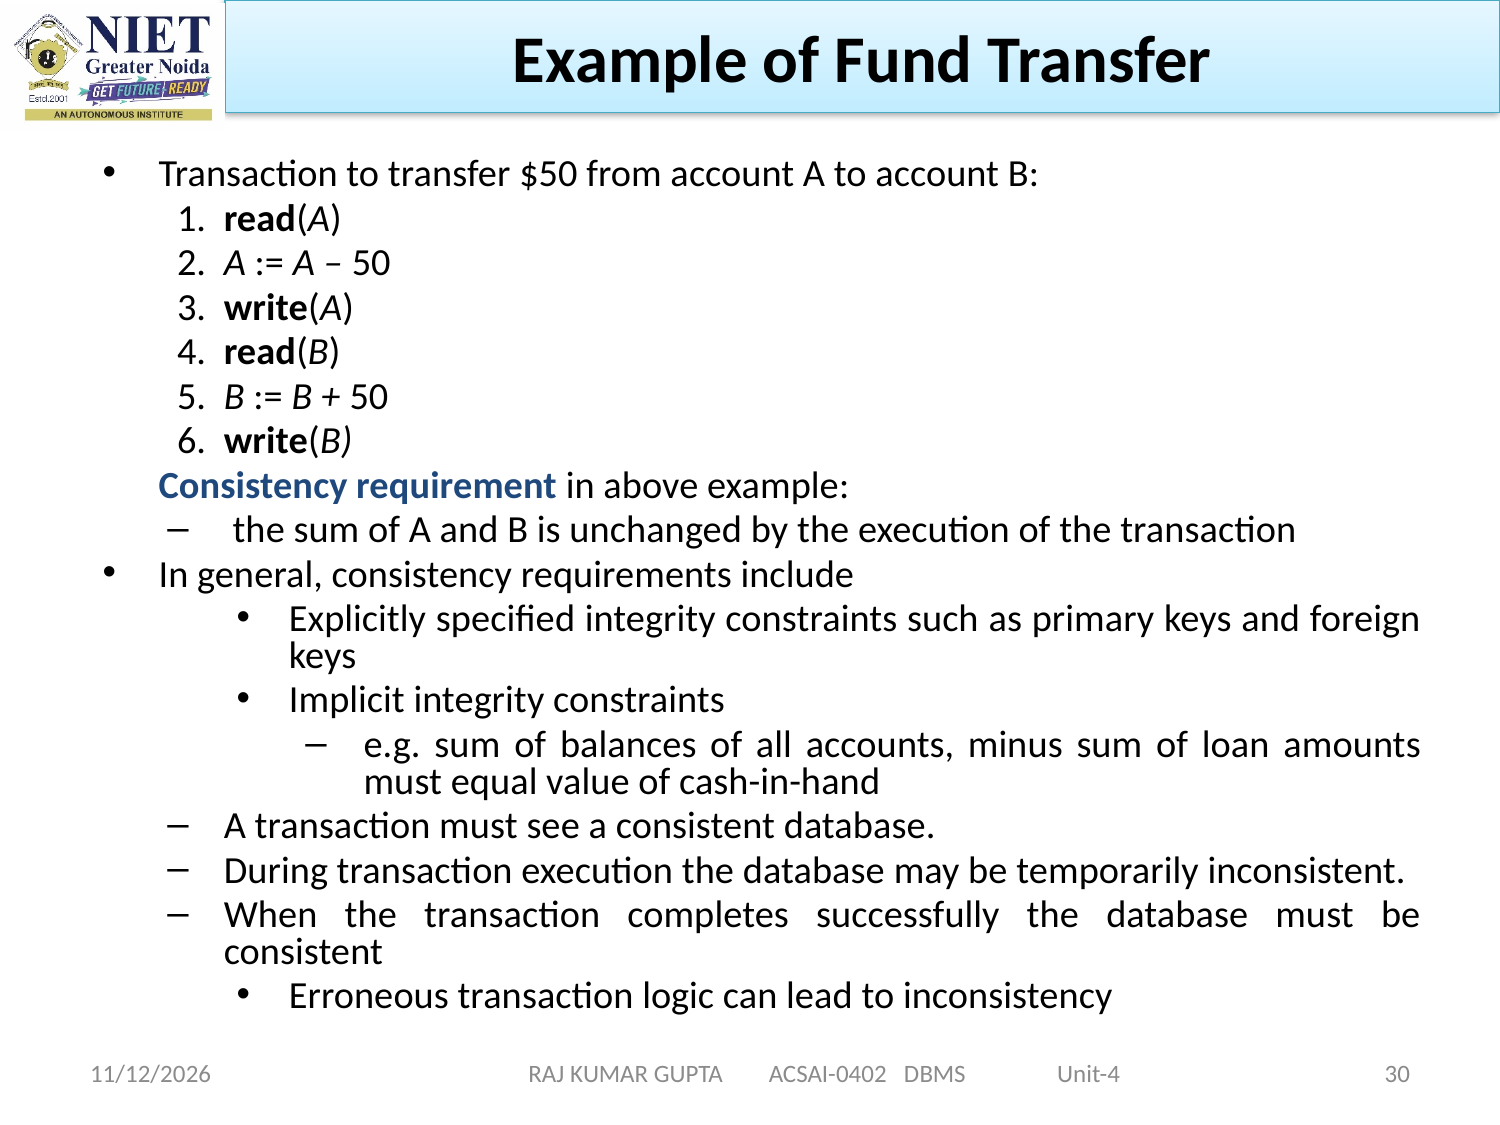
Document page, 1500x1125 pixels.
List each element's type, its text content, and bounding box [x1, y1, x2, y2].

slide_number 30 [1074, 1042, 1425, 1103]
footer RAJ KUMAR GUPTA ACSAI-0402 DBMS Unit-4 [412, 1042, 1074, 1103]
picture [0, 2, 226, 131]
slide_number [75, 1042, 412, 1103]
list Transaction to transfer $50 from account A to account B: 1. read(A) 2. A := A – 50 3. write(A) 4. read(B) 5. B := B + 50 6. write(B) Consistency requirement in above example: the sum of A and B is unchanged by the execution of the transaction In general, consistency requirements include Explicitly specified integrity constraints such as primary keys and foreign keys Implicit integrity constraints e.g. sum of balances of all accounts, minus sum of loan amounts must equal value of cash-in-hand A transaction must see a consistent database. During transaction execution the database may be temporarily inconsistent. When the transaction completes successfully the database must be consistent Erroneous transaction logic can lead to inconsistency [87, 149, 1438, 1025]
text_box Example of Fund Transfer [224, 0, 1500, 113]
